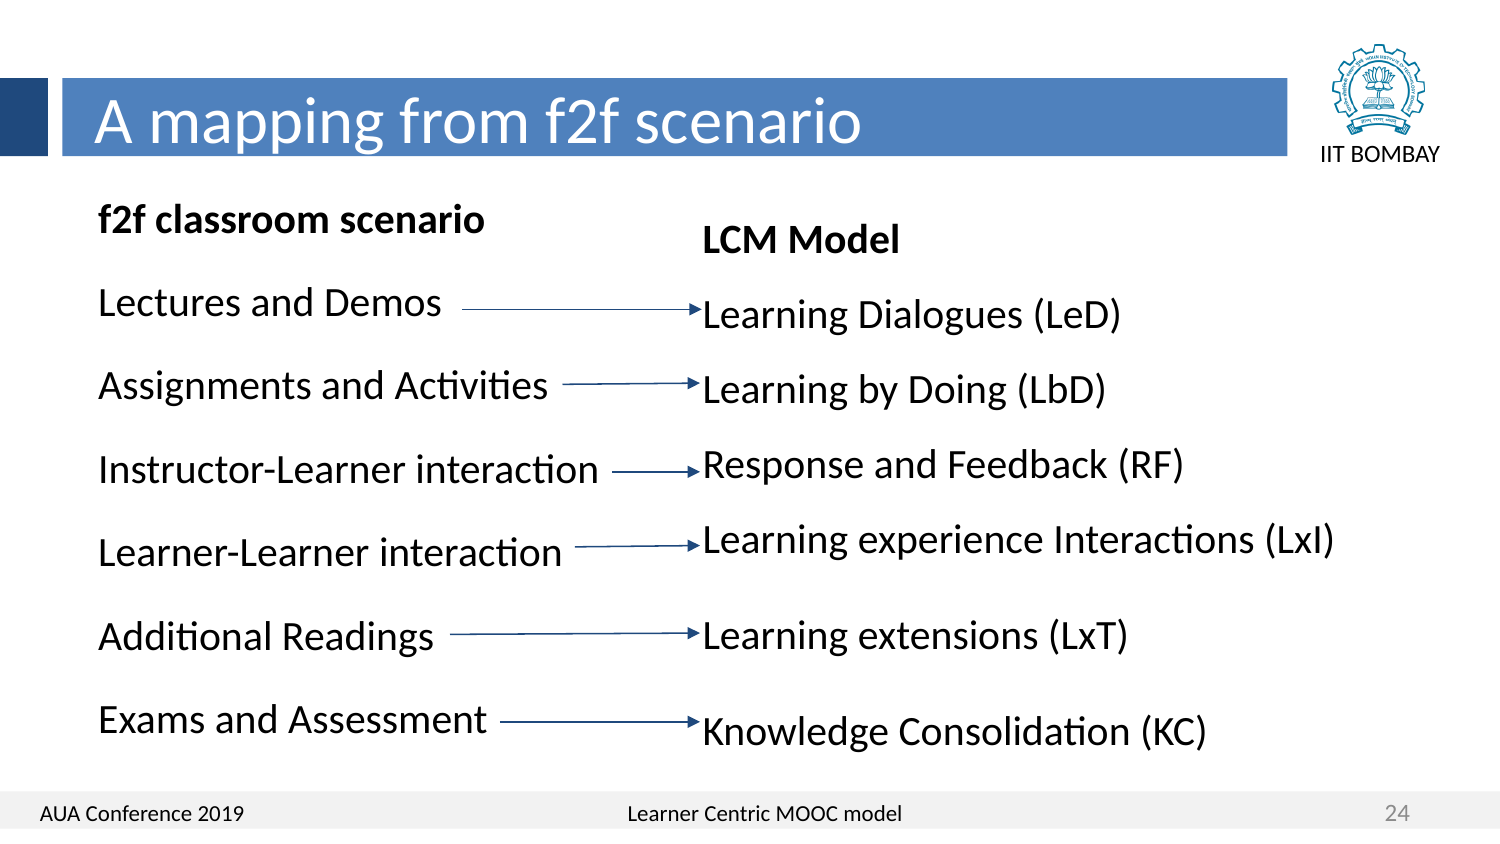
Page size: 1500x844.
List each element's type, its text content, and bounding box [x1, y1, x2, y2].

slide_number 24 [1332, 807, 1425, 835]
list f2f classroom scenario Lectures and Demos Assignments and Activities Instructor-Learner interaction Learner-Learner interaction Additional Readings Exams and Assessment [83, 184, 663, 772]
picture [1356, 126, 1401, 135]
text_box LCM Model Learning Dialogues (LeD) Learning by Doing (LbD) Response and Feedback (RF) Learning experience Interactions (LxI) Learning extensions (LxT) Knowledge Consolidation (KC) [687, 171, 1484, 807]
picture [1332, 44, 1425, 135]
list A mapping from f2f scenario [79, 78, 1250, 156]
